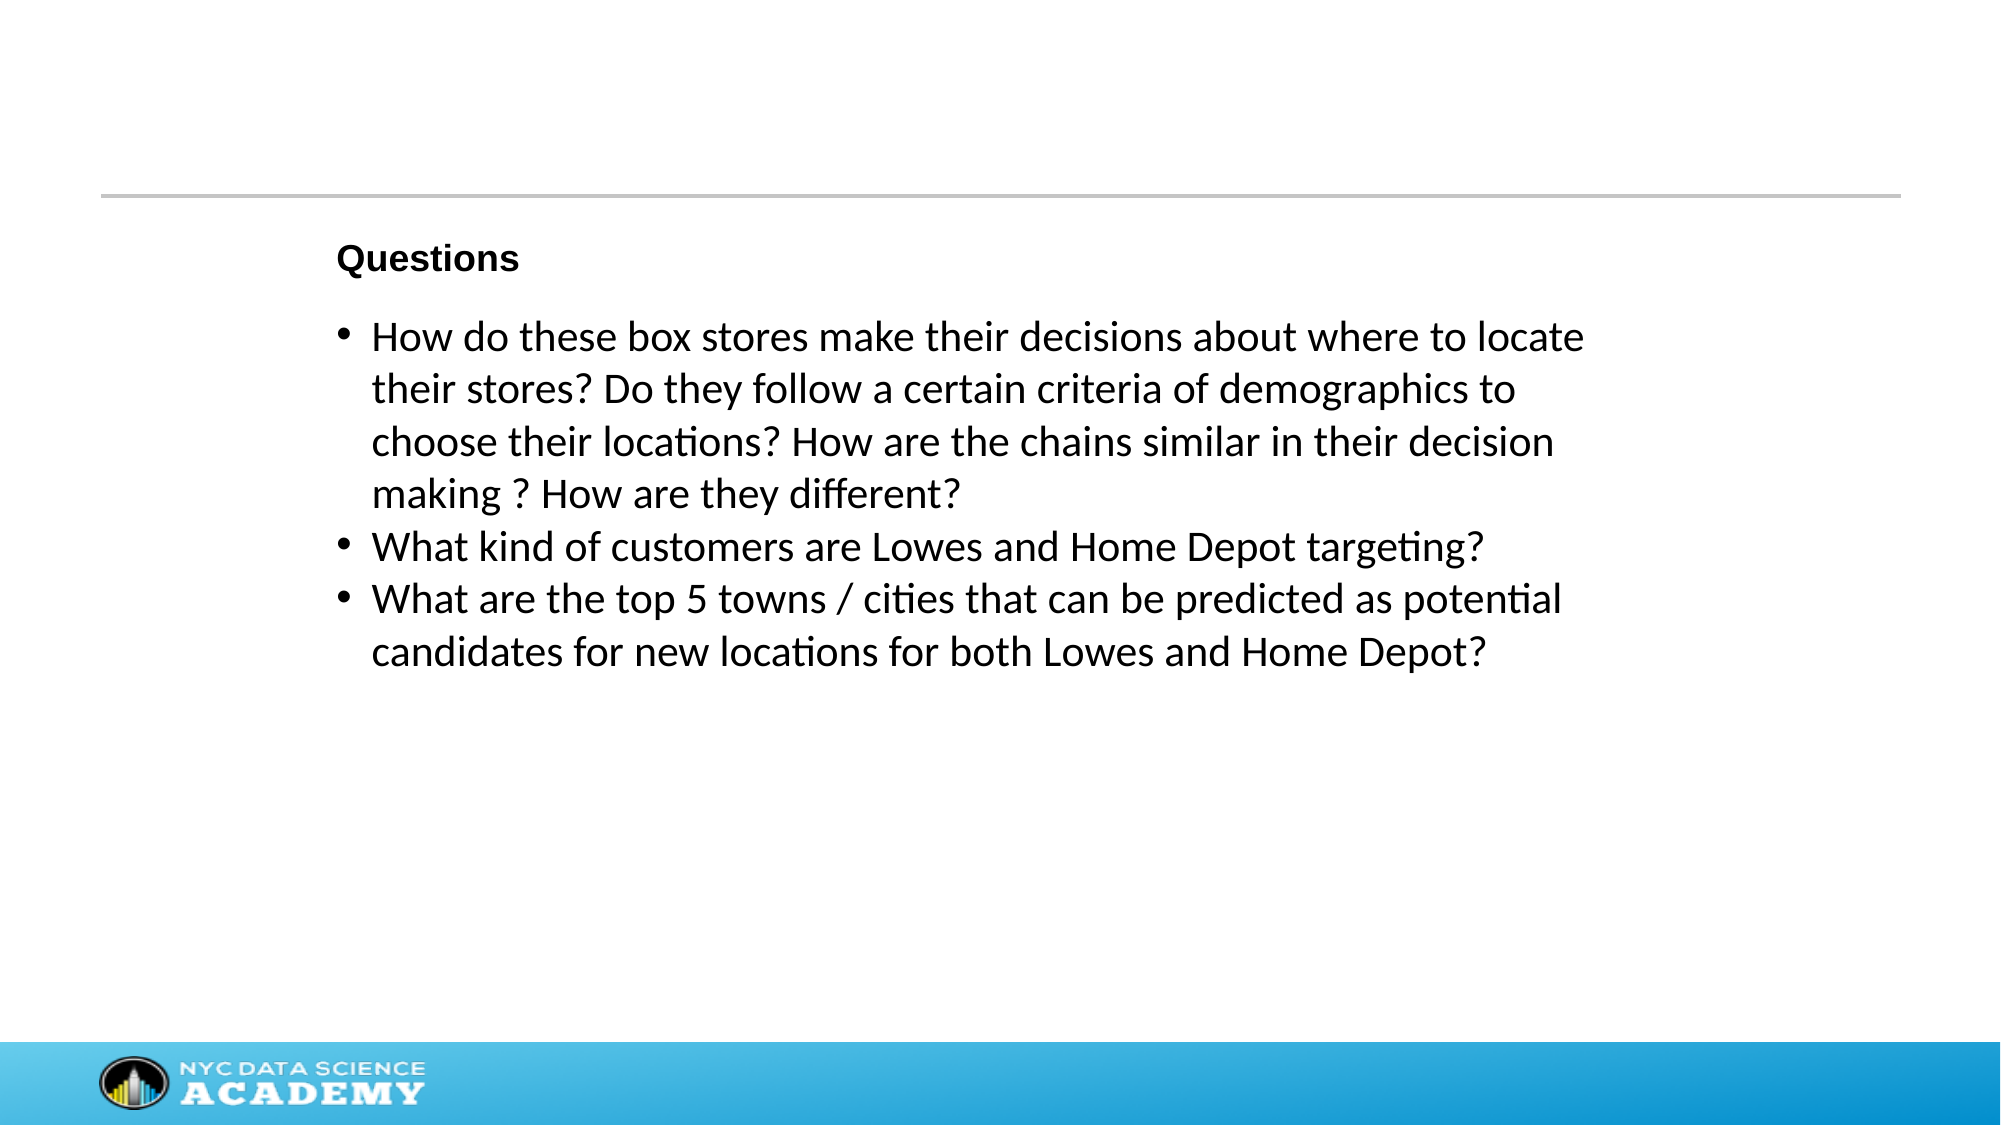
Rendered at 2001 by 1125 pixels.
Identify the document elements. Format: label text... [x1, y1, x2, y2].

text_box Questions [321, 235, 1293, 287]
picture [101, 194, 1901, 198]
text_box How do these box stores make their decisions about where to locate their stores? Do they follow a certain criteria of demographics to choose their locations? How are the chains similar in their decision making ? How are they different? What kind of customers are Lowes and Home Depot targeting? What are the top 5 towns / cities that can be predicted as potential candidates for new locations for both Lowes and Home Depot? [321, 299, 1651, 683]
picture [0, 1042, 2001, 1125]
